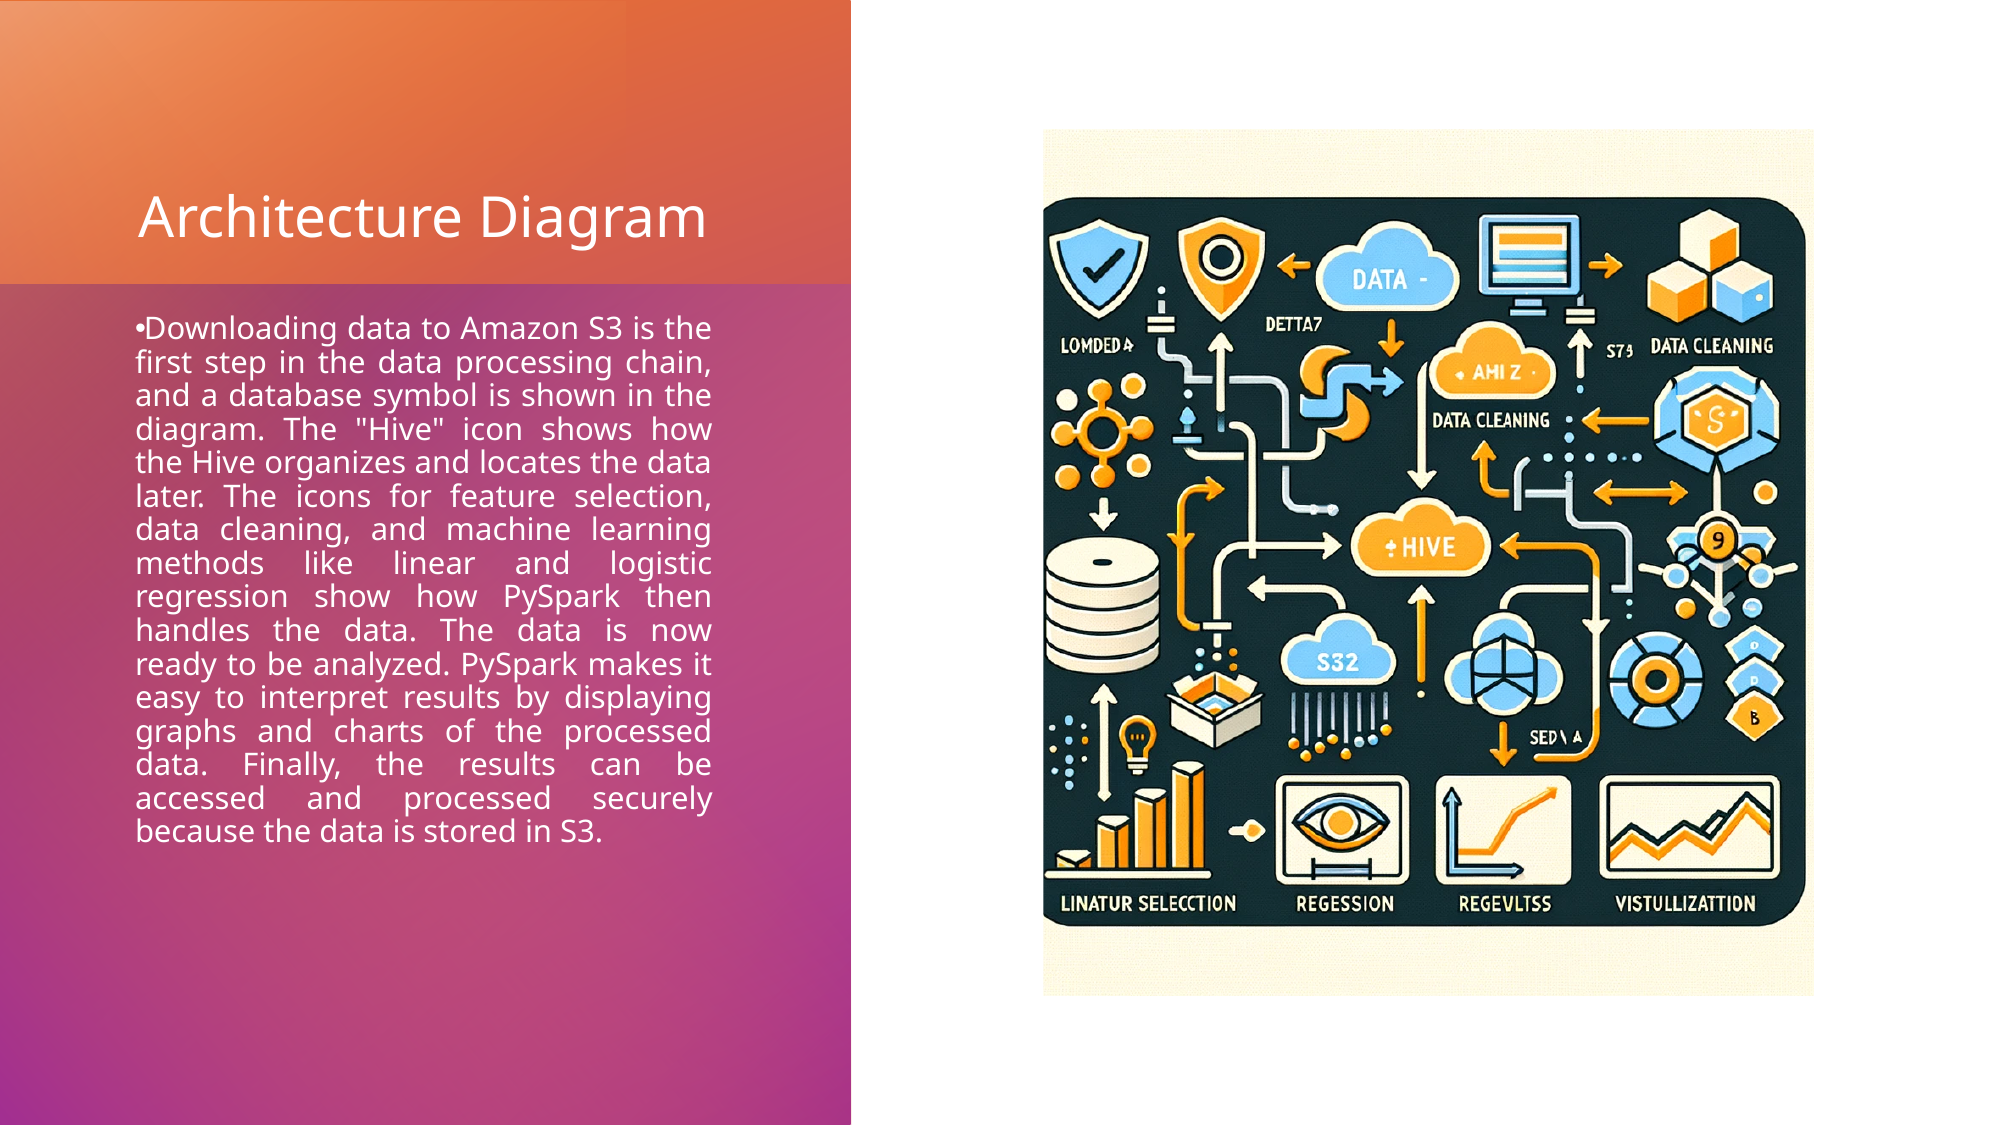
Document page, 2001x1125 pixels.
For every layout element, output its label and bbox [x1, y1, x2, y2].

list [1042, 128, 1815, 997]
text_box [0, 0, 853, 1125]
